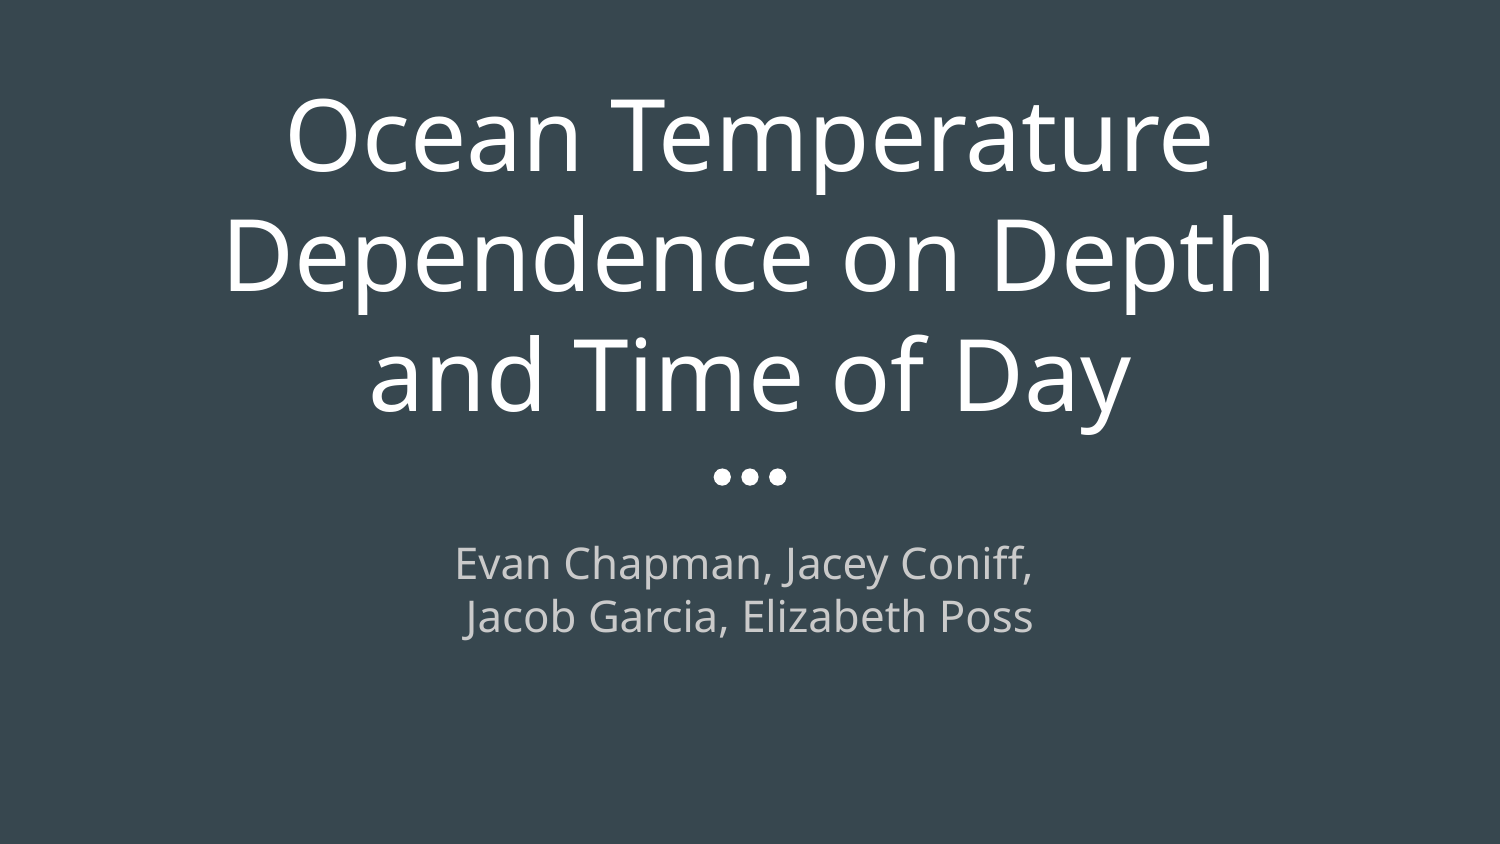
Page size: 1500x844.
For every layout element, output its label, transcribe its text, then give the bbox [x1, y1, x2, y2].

title Ocean Temperature Dependence on Depth and Time of Day [110, 162, 1390, 447]
subtitle Evan Chapman, Jacey Coniff, Jacob Garcia, Elizabeth Poss [110, 520, 1390, 651]
